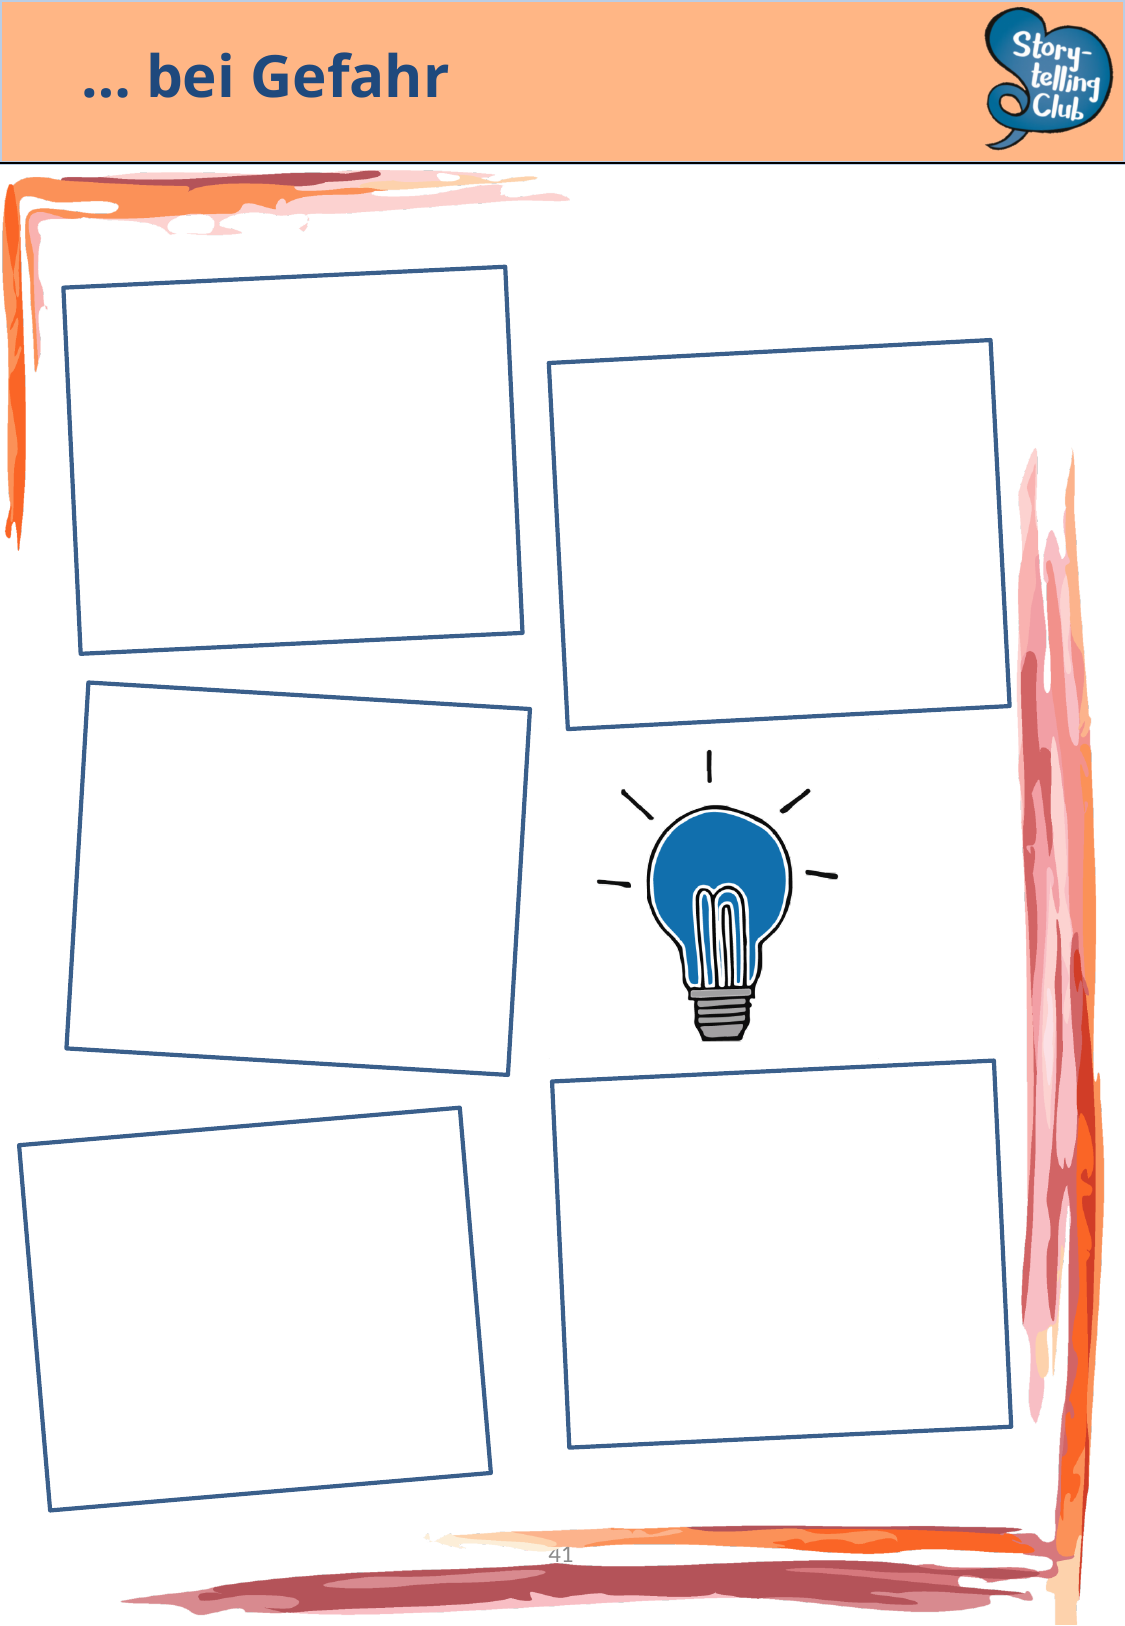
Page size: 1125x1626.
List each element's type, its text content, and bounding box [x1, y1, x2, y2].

picture [0, 164, 1122, 1625]
text_box … bei Gefahr [66, 44, 962, 104]
text_box [0, 0, 1125, 161]
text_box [33, 276, 1004, 1493]
picture [960, 2, 1125, 162]
